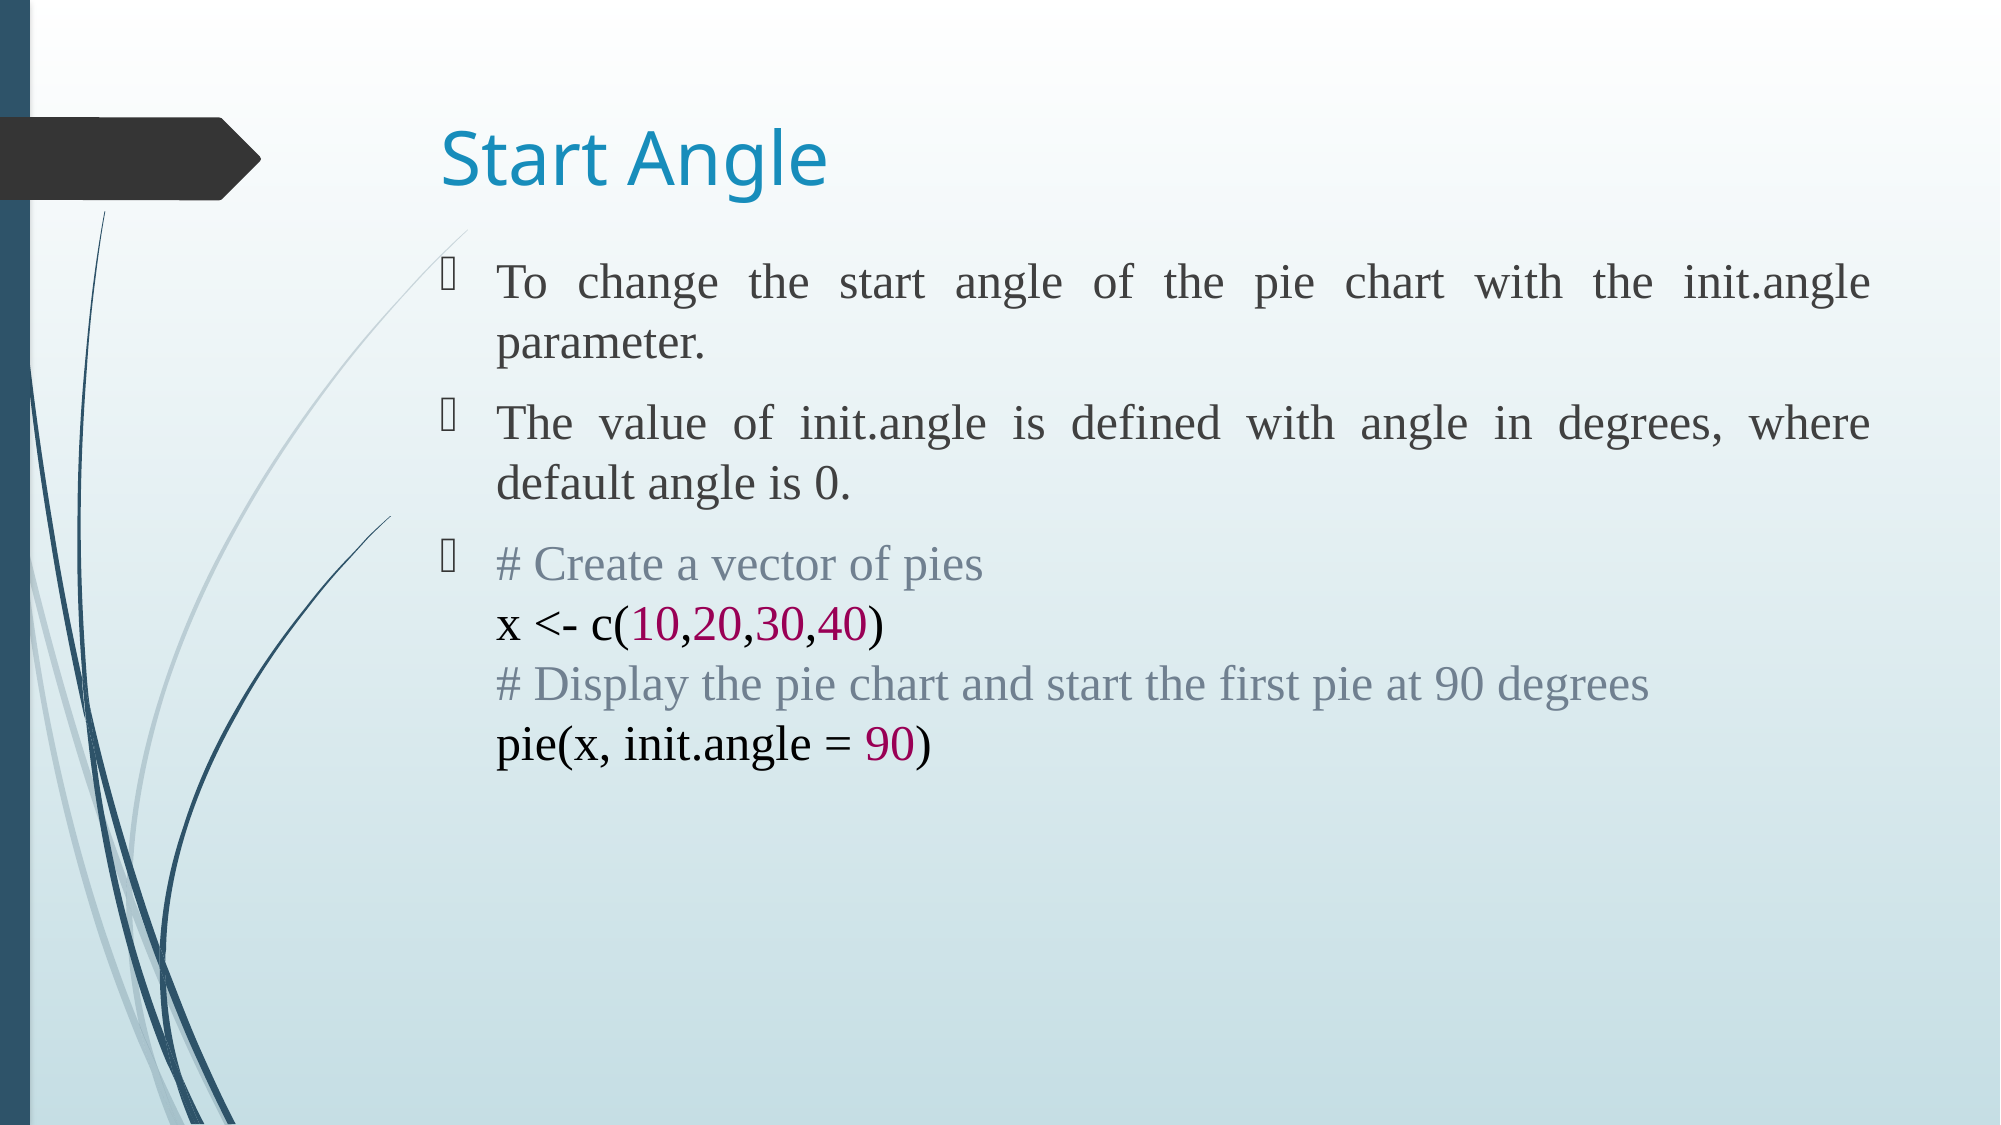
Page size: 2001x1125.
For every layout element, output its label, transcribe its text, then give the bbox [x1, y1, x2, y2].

list To change the start angle of the pie chart with the init.angle parameter. The value of init.angle is defined with angle in degrees, where default angle is 0. # Create a vector of pies x <- c(10,20,30,40) # Display the pie chart and start the first pie at 90 degrees pie(x, init.angle = 90) [424, 241, 1888, 970]
title Start Angle [425, 102, 1888, 241]
